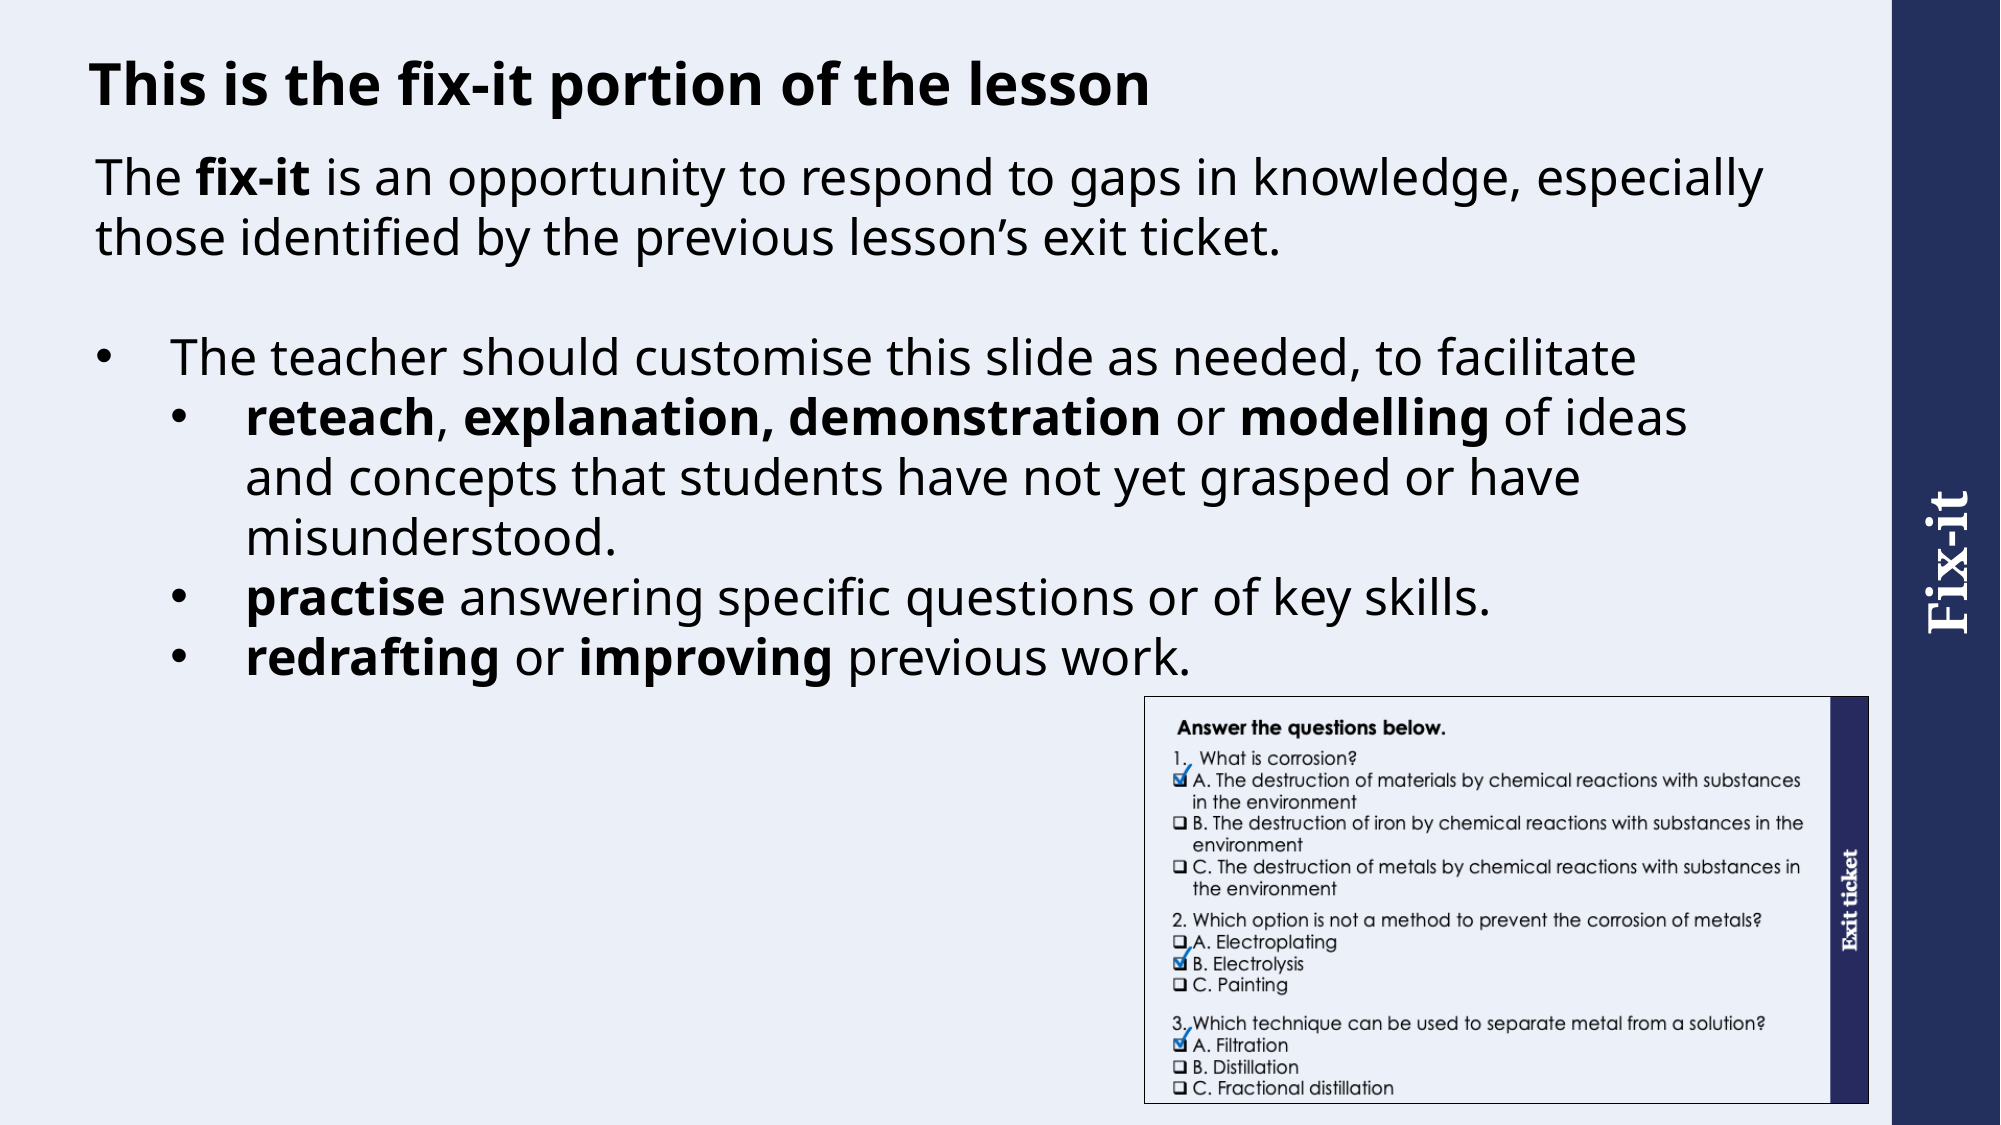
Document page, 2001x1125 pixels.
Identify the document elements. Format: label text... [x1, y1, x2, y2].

title This is the fix-it portion of the lesson [88, 0, 1831, 119]
picture [1144, 696, 1869, 1104]
text_box The fix-it is an opportunity to respond to gaps in knowledge, especially those identified by the previous lesson’s exit ticket. The teacher should customise this slide as needed, to facilitate reteach, explanation, demonstration or modelling of ideas and concepts that students have not yet grasped or have misunderstood. practise answering specific questions or of key skills. redrafting or improving previous work. [80, 78, 1788, 729]
